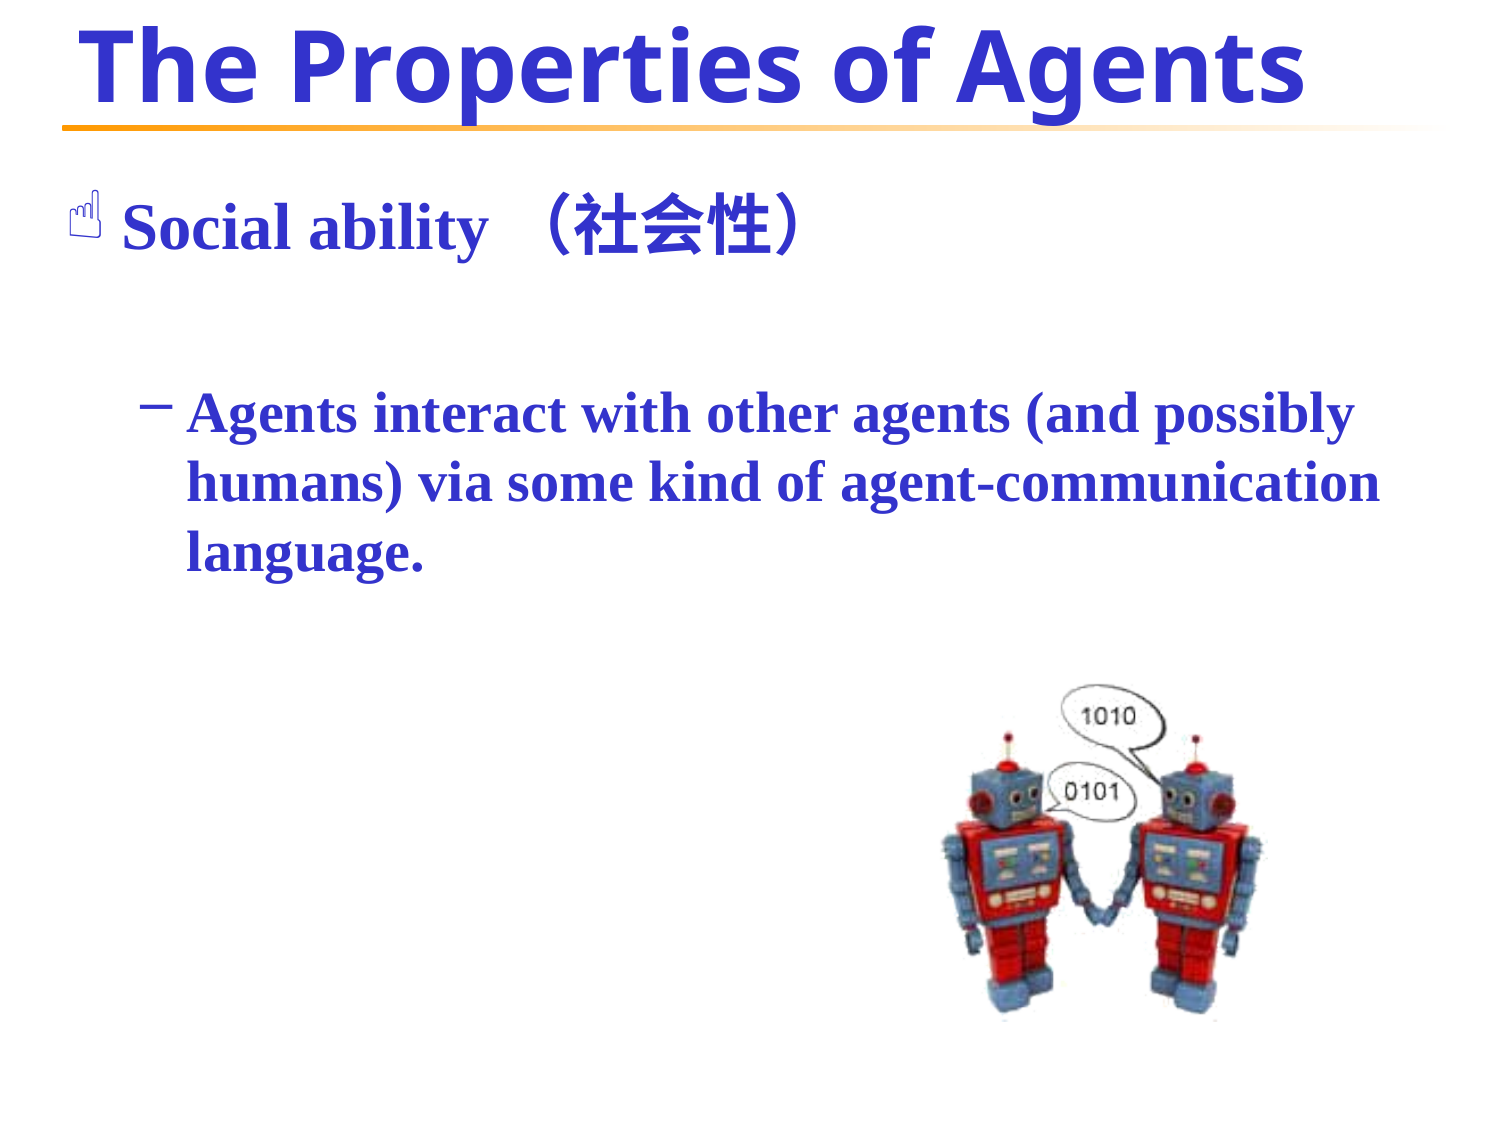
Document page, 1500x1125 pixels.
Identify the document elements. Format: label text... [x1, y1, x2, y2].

list Social ability（社会性） Agents interact with other agents (and possibly humans) via some kind of agent-communication language. [50, 174, 1450, 1088]
title The Properties of Agents [62, 0, 1500, 125]
picture [926, 680, 1268, 1022]
